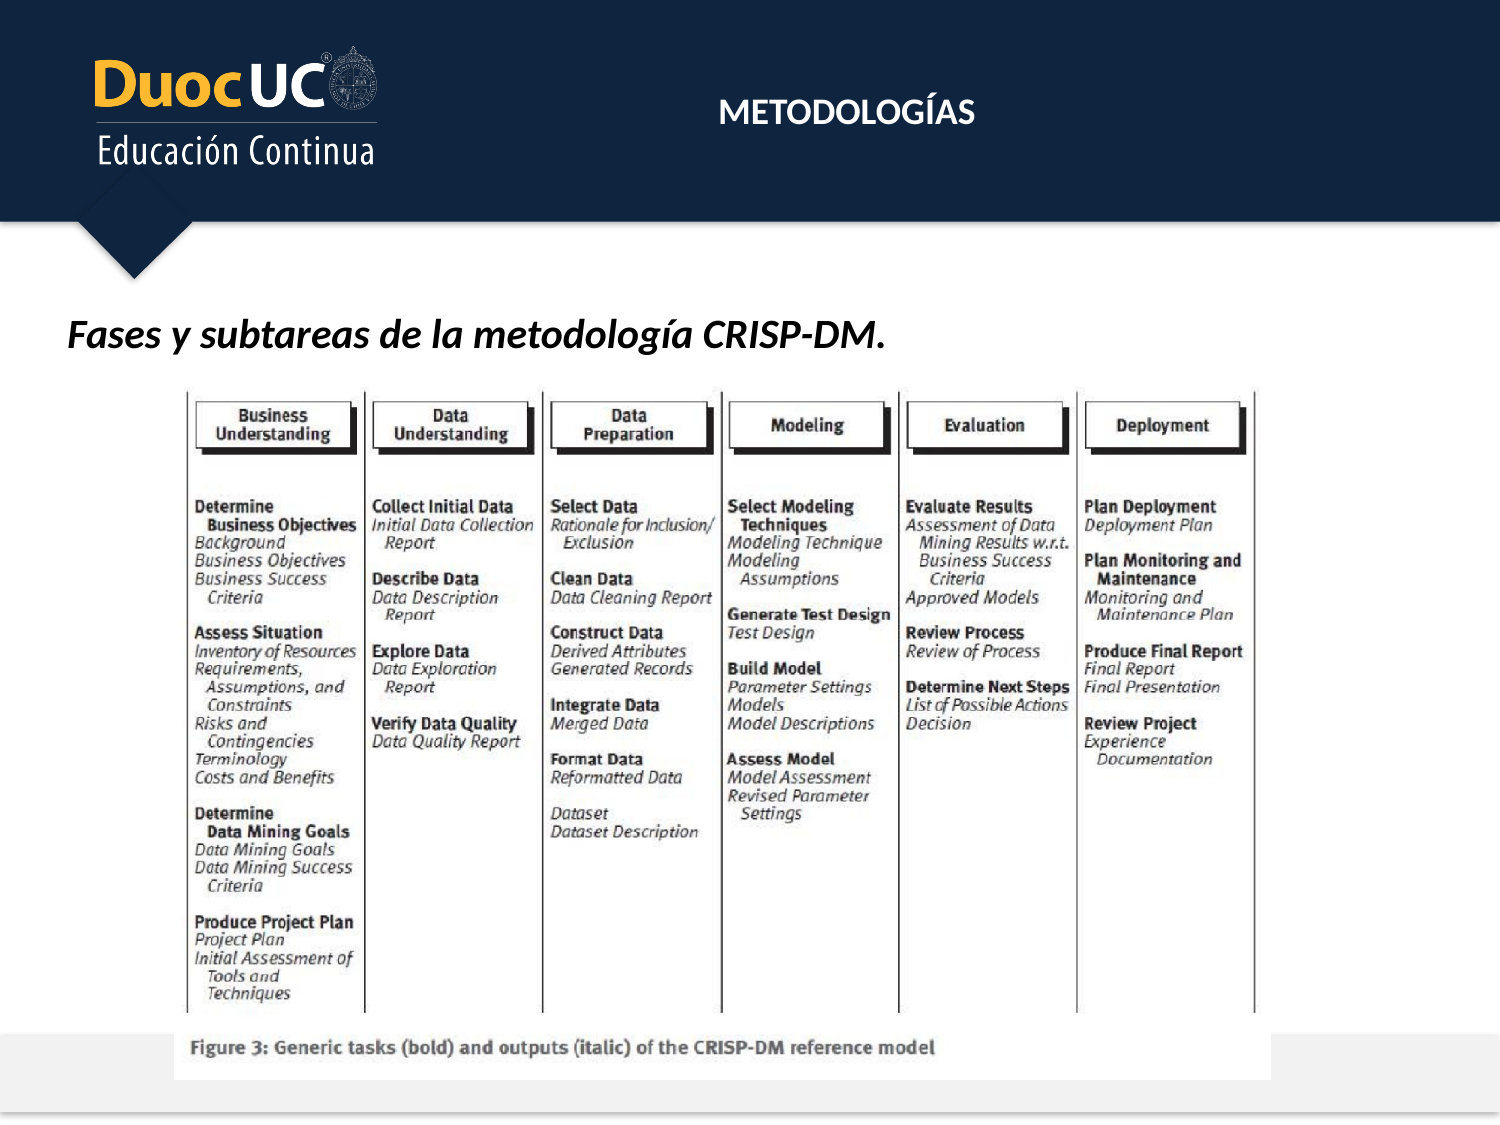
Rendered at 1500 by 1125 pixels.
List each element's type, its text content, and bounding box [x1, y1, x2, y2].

text_box METODOLOGÍAS [703, 79, 1357, 140]
picture [95, 46, 377, 165]
picture [174, 371, 1272, 1081]
text_box Fases y subtareas de la metodología CRISP-DM. [52, 298, 1448, 414]
